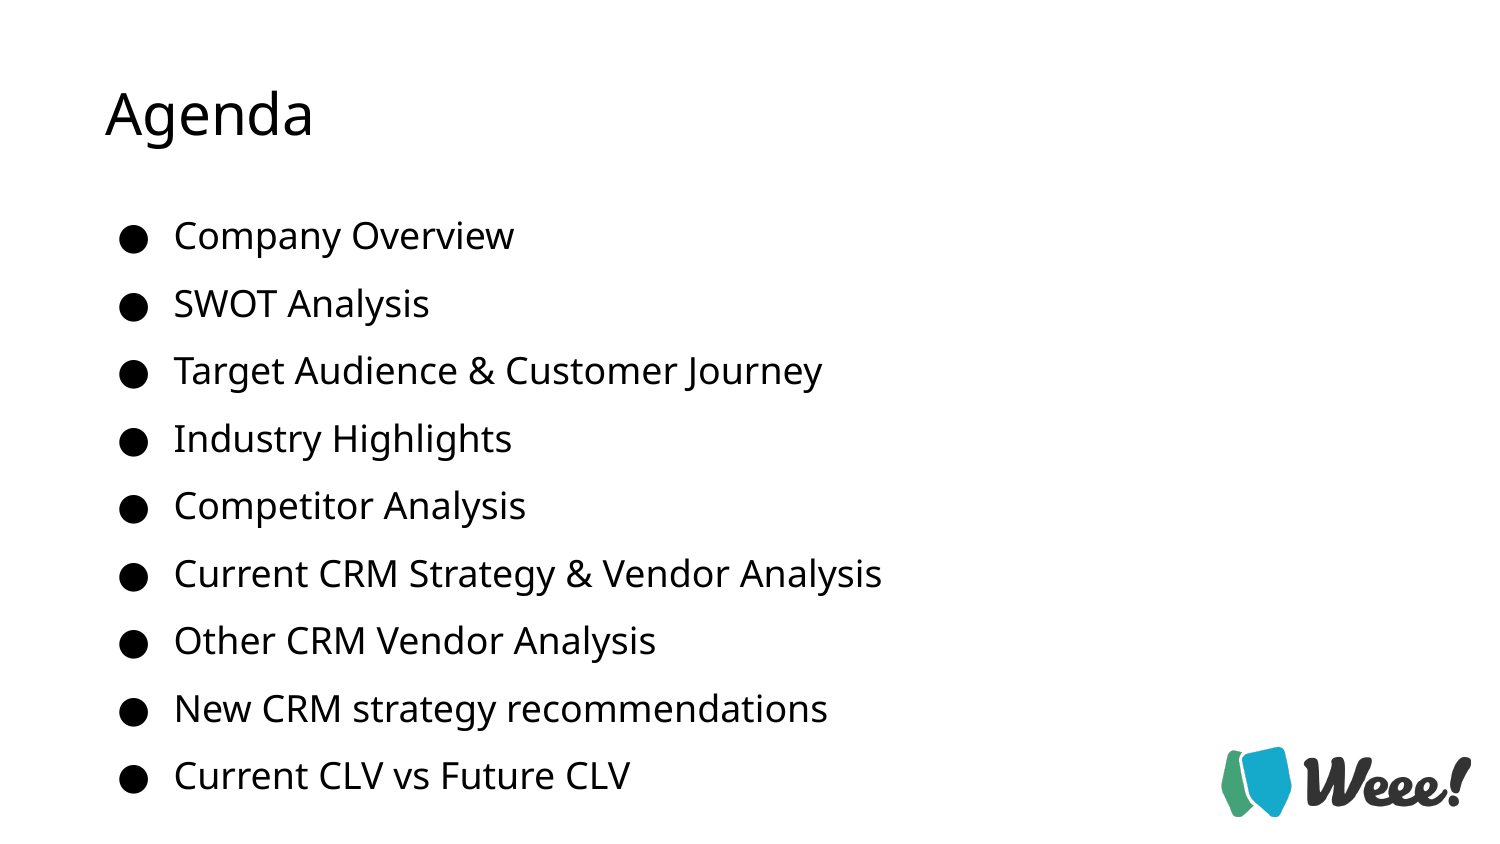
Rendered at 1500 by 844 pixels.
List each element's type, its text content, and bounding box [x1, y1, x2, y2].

title Agenda [75, 61, 1425, 156]
picture [1220, 746, 1471, 818]
list Company Overview SWOT Analysis Target Audience & Customer Journey Industry Highlights Competitor Analysis Current CRM Strategy & Vendor Analysis Other CRM Vendor Analysis New CRM strategy recommendations Current CLV vs Future CLV [83, 175, 1434, 728]
